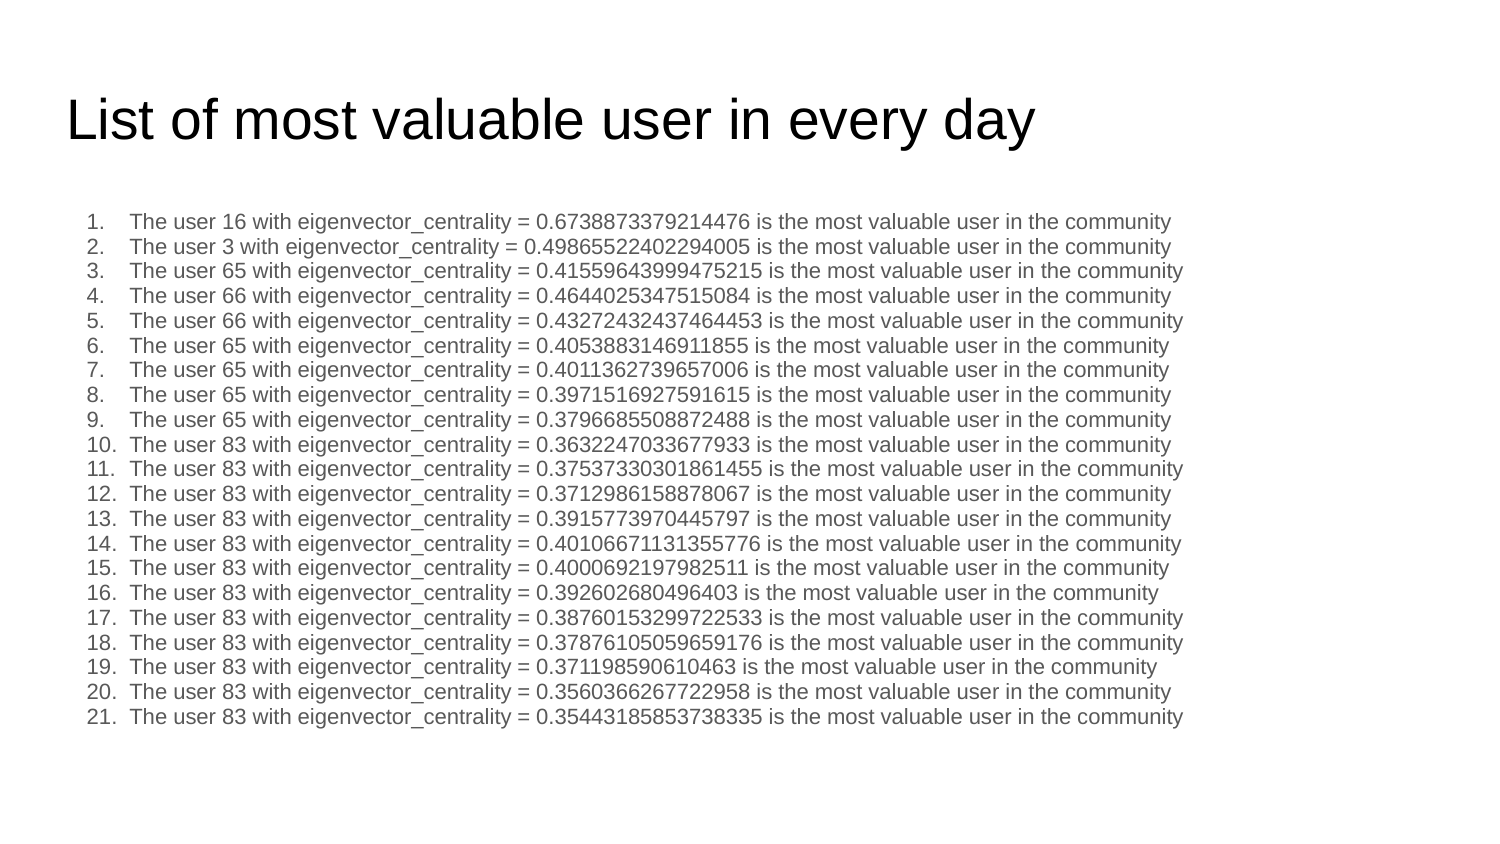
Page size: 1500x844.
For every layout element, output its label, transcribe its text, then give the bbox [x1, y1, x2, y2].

title List of most valuable user in every day [51, 72, 1449, 167]
list The user 16 with eigenvector_centrality = 0.6738873379214476 is the most valuable user in the community The user 3 with eigenvector_centrality = 0.49865522402294005 is the most valuable user in the community The user 65 with eigenvector_centrality = 0.41559643999475215 is the most valuable user in the community The user 66 with eigenvector_centrality = 0.4644025347515084 is the most valuable user in the community The user 66 with eigenvector_centrality = 0.43272432437464453 is the most valuable user in the community The user 65 with eigenvector_centrality = 0.4053883146911855 is the most valuable user in the community The user 65 with eigenvector_centrality = 0.4011362739657006 is the most valuable user in the community The user 65 with eigenvector_centrality = 0.3971516927591615 is the most valuable user in the community The user 65 with eigenvector_centrality = 0.3796685508872488 is the most valuable user in the community The user 83 with eigenvector_centrality = 0.3632247033677933 is the most valuable user in the community The user 83 with eigenvector_centrality = 0.37537330301861455 is the most valuable user in the community The user 83 with eigenvector_centrality = 0.3712986158878067 is the most valuable user in the community The user 83 with eigenvector_centrality = 0.3915773970445797 is the most valuable user in the community The user 83 with eigenvector_centrality = 0.40106671131355776 is the most valuable user in the community The user 83 with eigenvector_centrality = 0.4000692197982511 is the most valuable user in the community The user 83 with eigenvector_centrality = 0.392602680496403 is the most valuable user in the community The user 83 with eigenvector_centrality = 0.38760153299722533 is the most valuable user in the community The user 83 with eigenvector_centrality = 0.37876105059659176 is the most valuable user in the community The user 83 with eigenvector_centrality = 0.371198590610463 is the most valuable user in the community The user 83 with eigenvector_centrality = 0.3560366267722958 is the most valuable user in the community The user 83 with eigenvector_centrality = 0.35443185853738335 is the most valuable user in the community [51, 189, 1449, 750]
